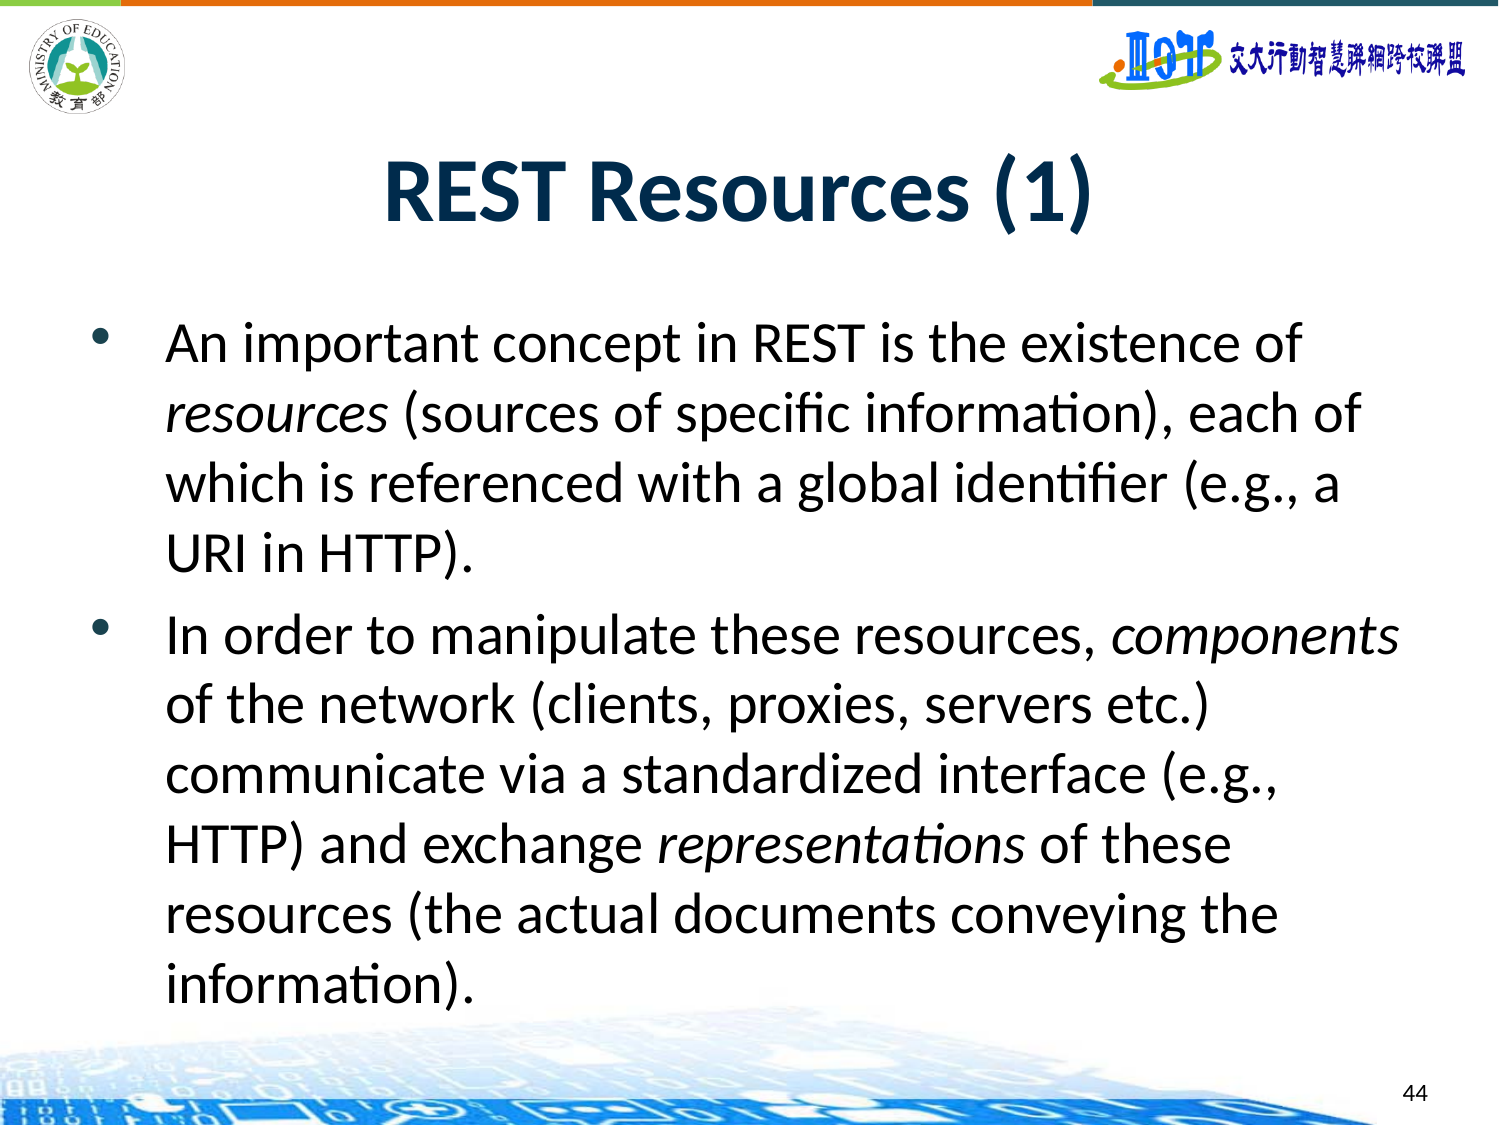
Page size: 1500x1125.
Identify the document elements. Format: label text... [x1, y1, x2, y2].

picture [0, 987, 1377, 1125]
list An important concept in REST is the existence of resources (sources of specific information), each of which is referenced with a global identifier (e.g., a URI in HTTP). In order to manipulate these resources, components of the network (clients, proxies, servers etc.) communicate via a standardized interface (e.g., HTTP) and exchange representations of these resources (the actual documents conveying the information). [75, 297, 1425, 1024]
title REST Resources (1) [75, 101, 1425, 268]
picture [1099, 30, 1465, 90]
slide_number 44 [1387, 1069, 1484, 1125]
picture [29, 19, 125, 114]
